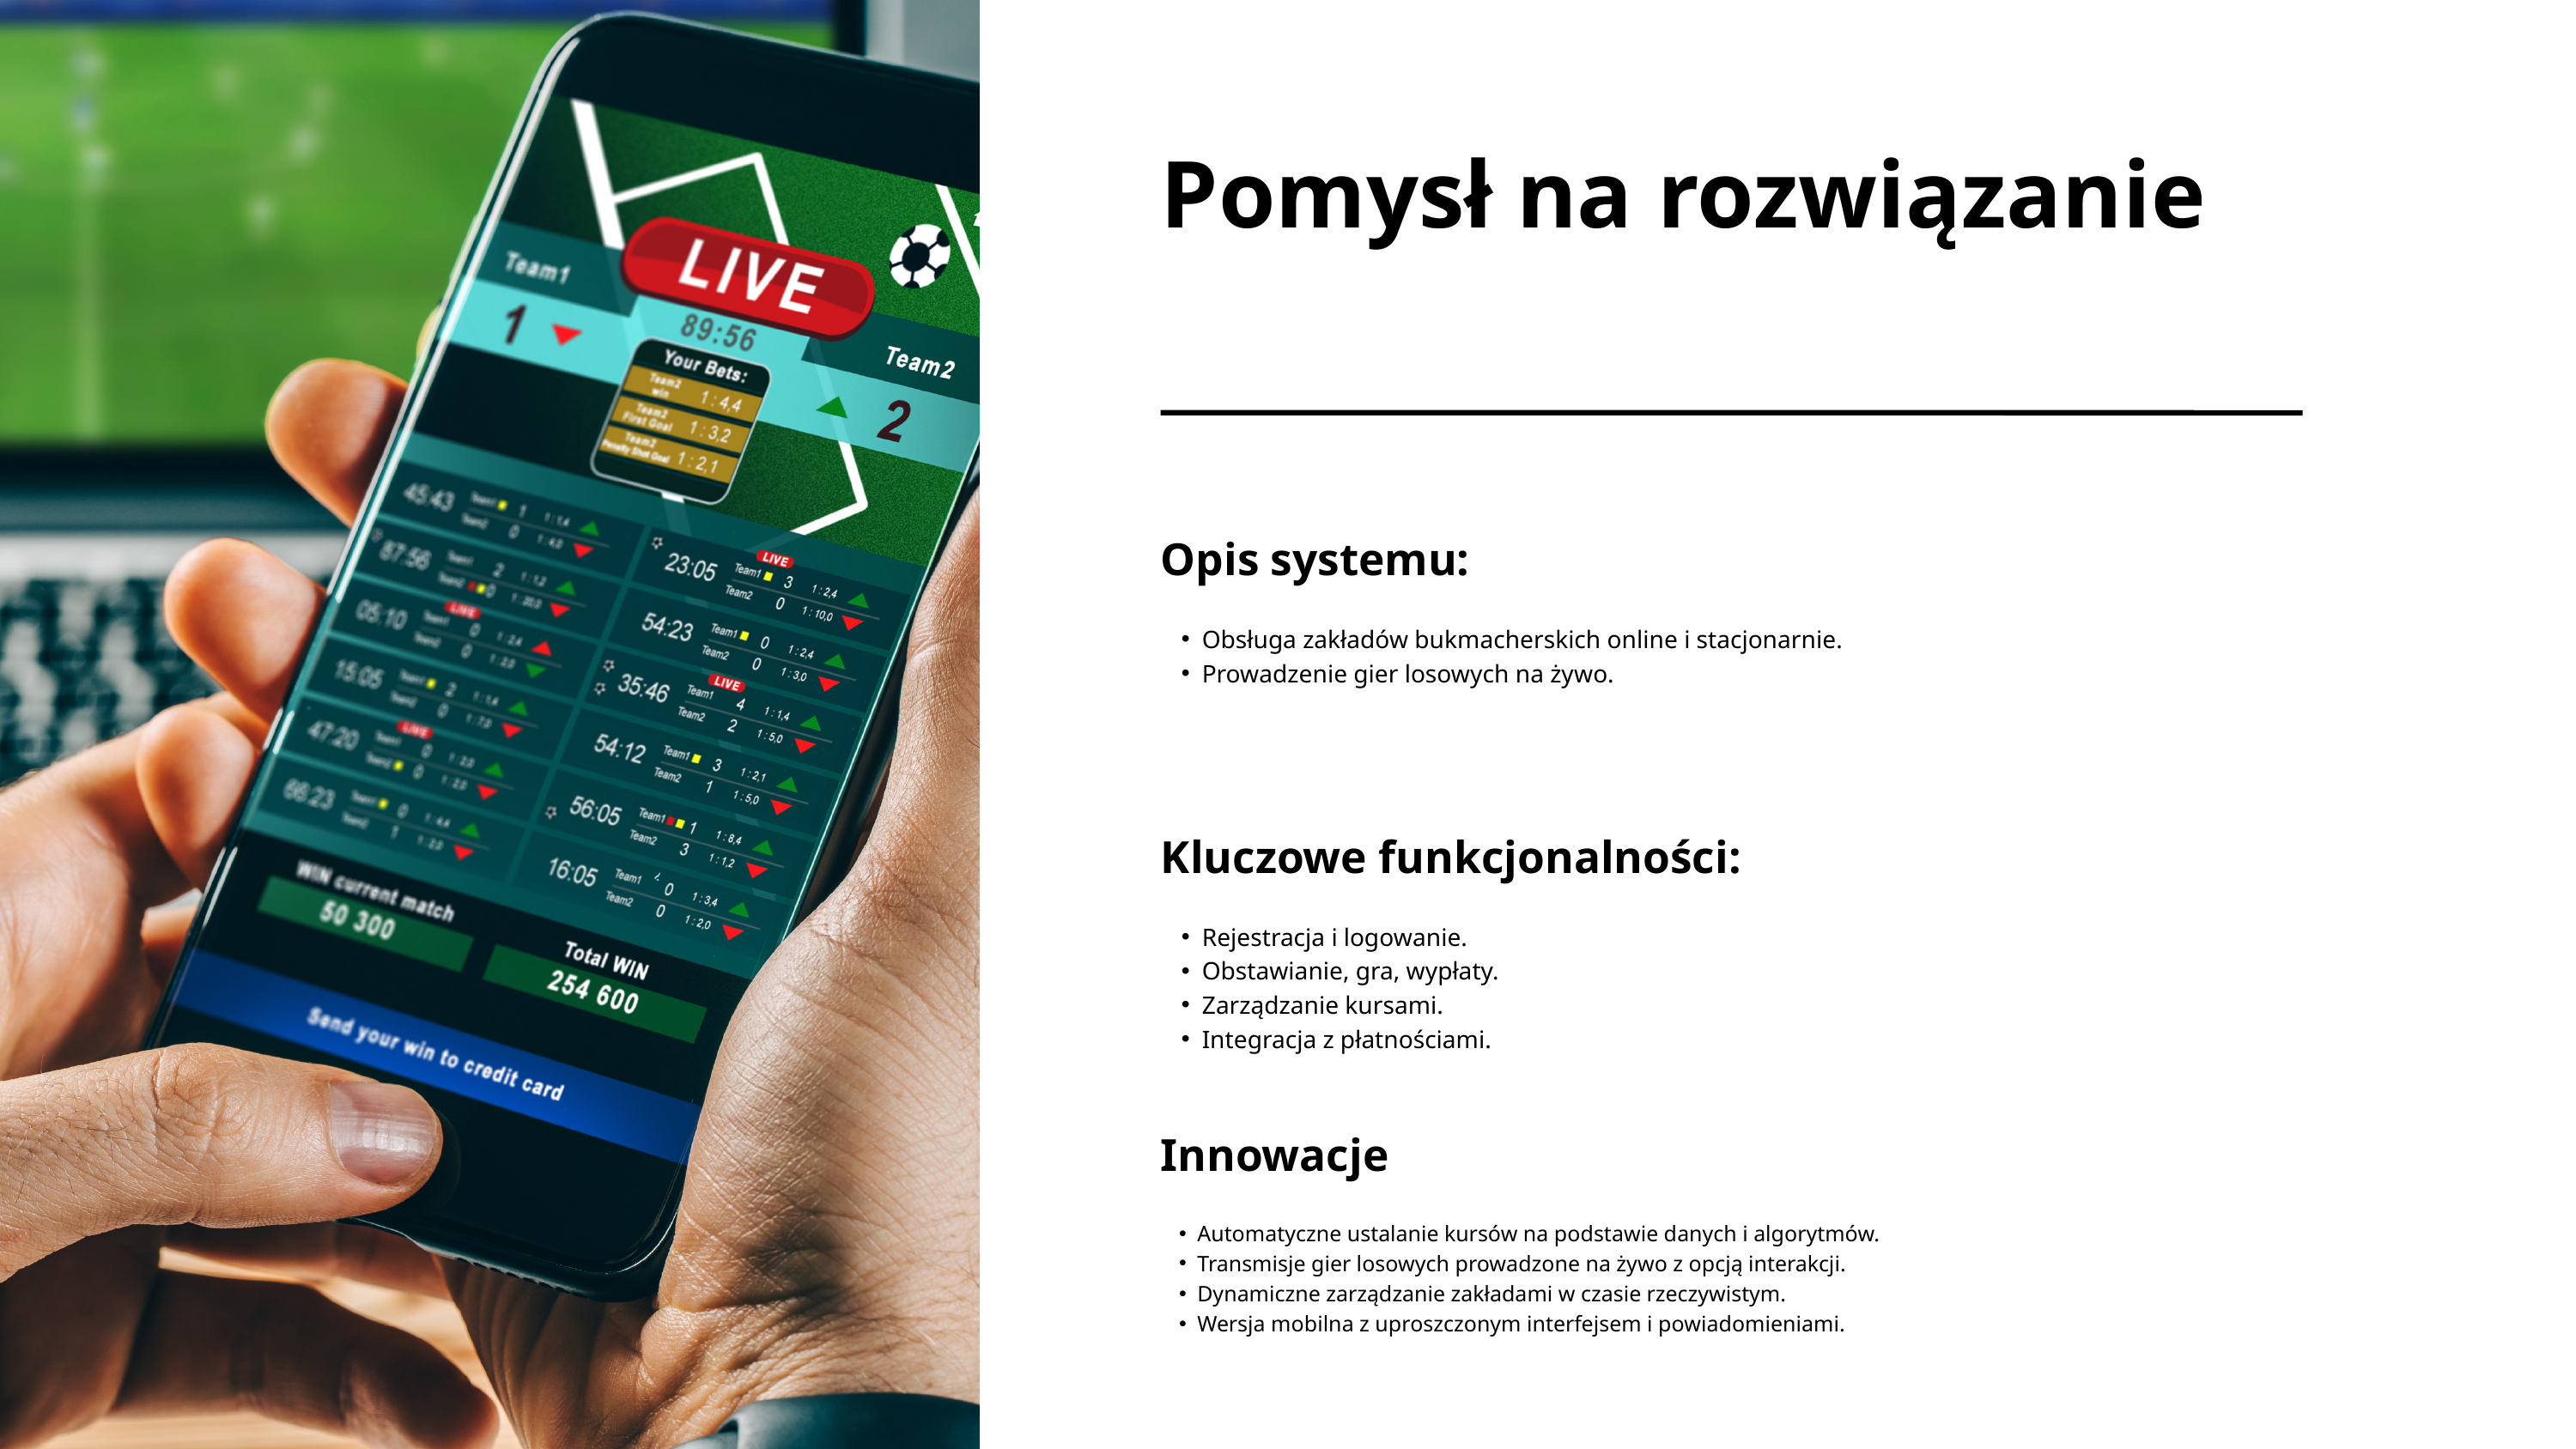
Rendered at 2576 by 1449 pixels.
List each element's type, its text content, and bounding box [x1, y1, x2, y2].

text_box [1160, 824, 2196, 1050]
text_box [1160, 526, 2196, 685]
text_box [0, 0, 981, 1449]
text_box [1160, 1122, 2196, 1332]
text_box Pomysł na rozwiązanie [1160, 149, 2255, 246]
